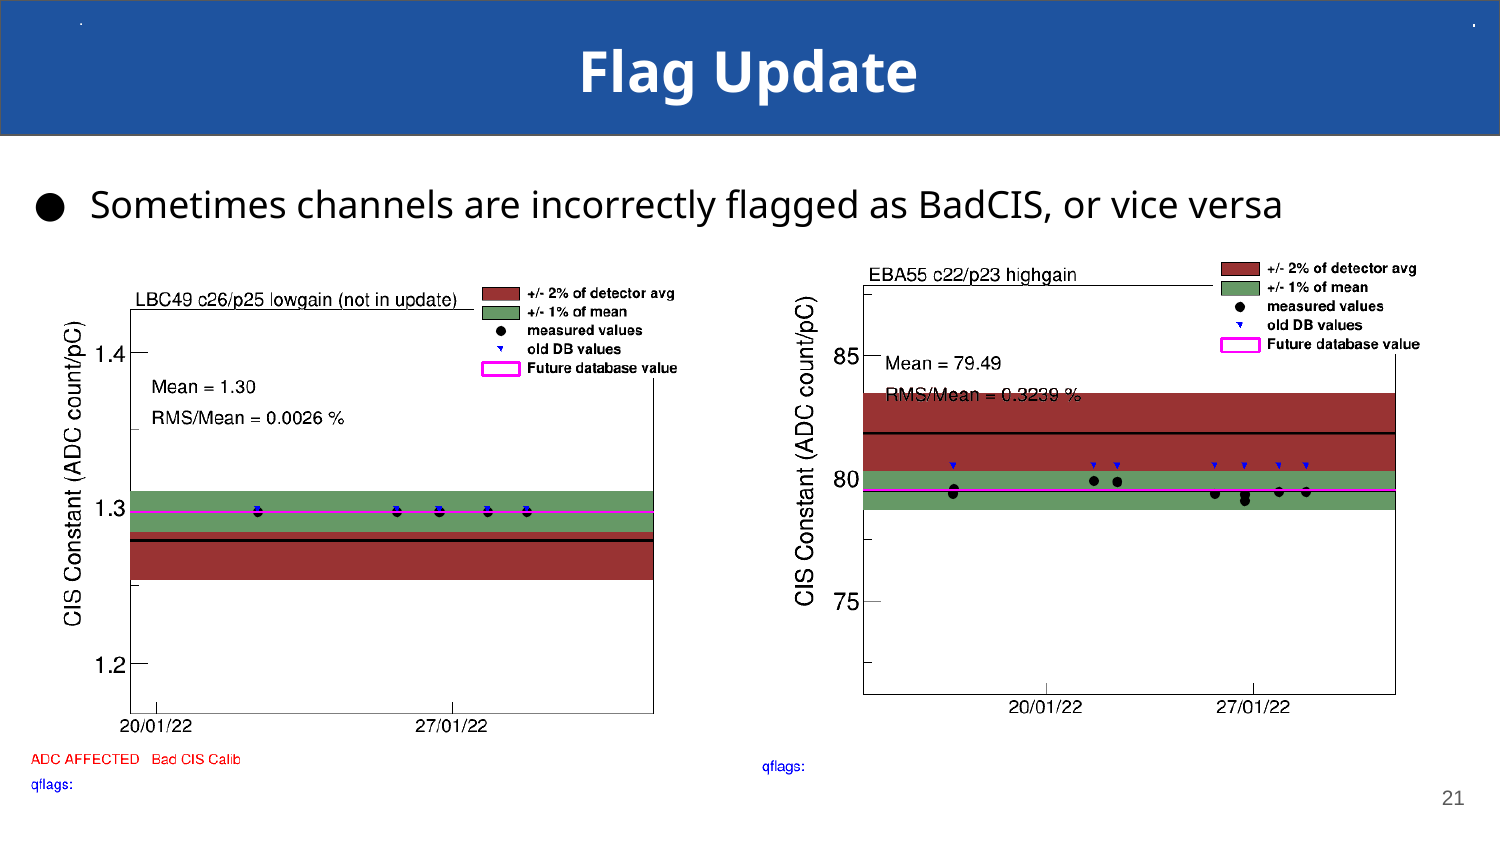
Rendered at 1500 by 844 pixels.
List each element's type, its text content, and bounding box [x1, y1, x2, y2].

text_box [0, 0, 1500, 135]
picture [17, 284, 725, 795]
picture [748, 259, 1467, 778]
title Flag Update [74, 20, 1425, 115]
slide_number ‹#› [1389, 764, 1480, 830]
text_box Sometimes channels are incorrectly flagged as BadCIS, or vice versa [0, 159, 1500, 306]
